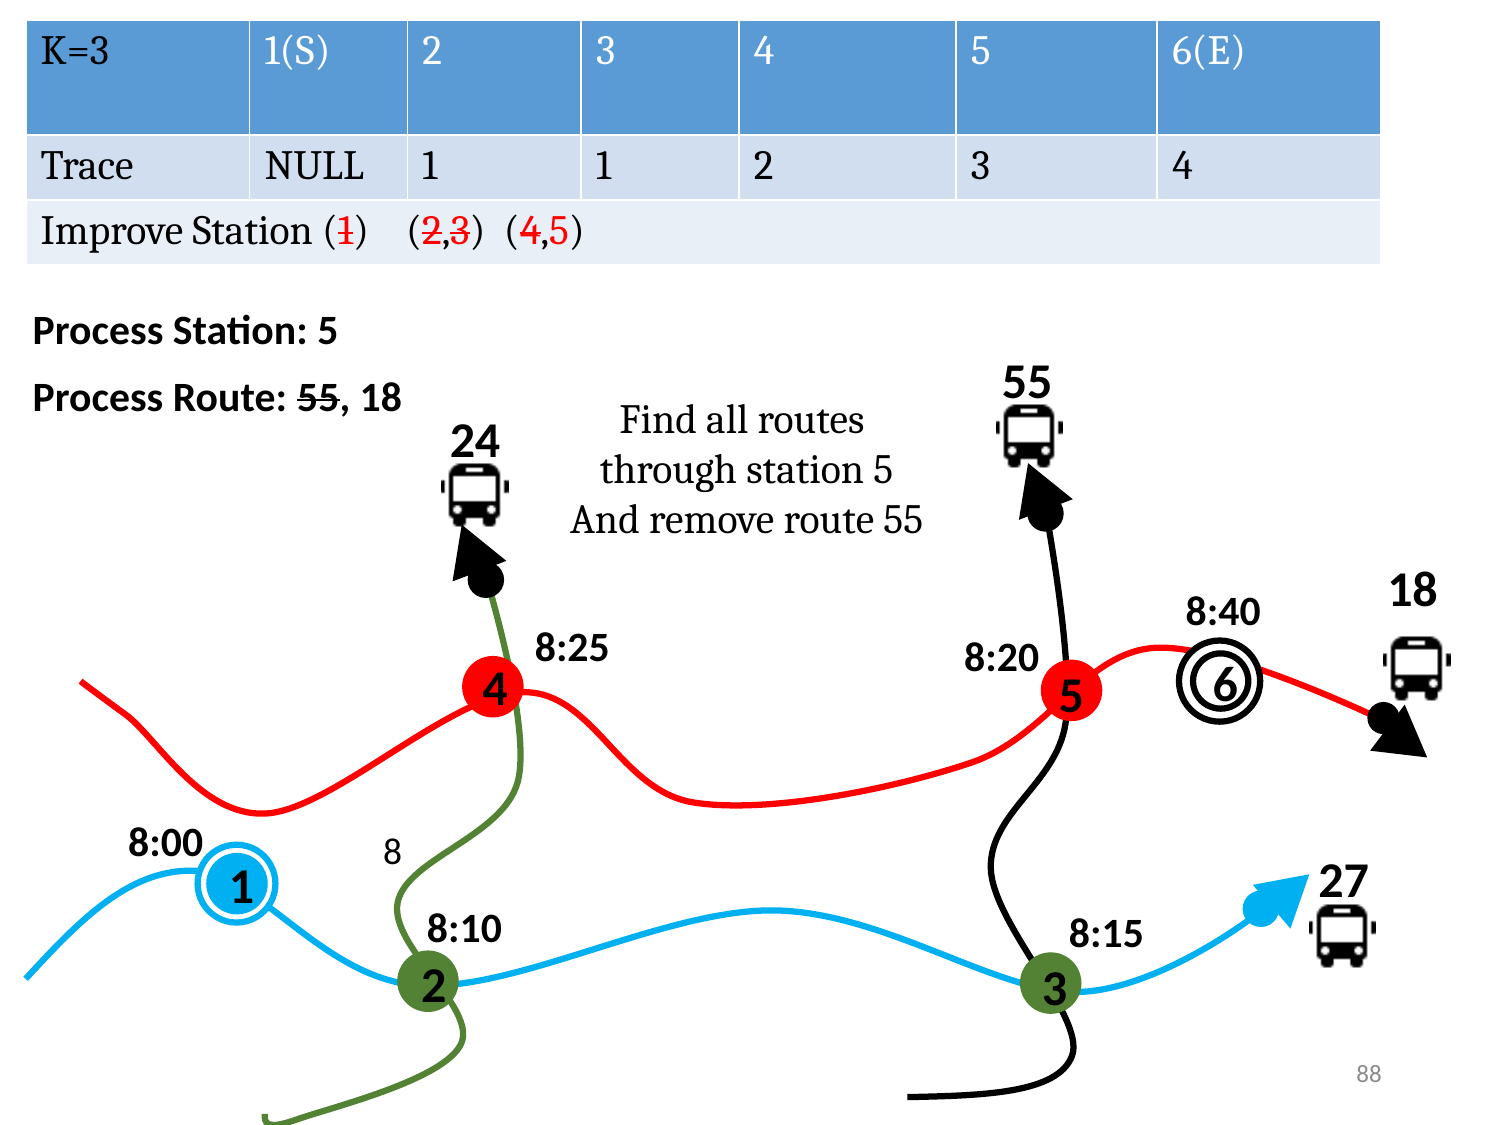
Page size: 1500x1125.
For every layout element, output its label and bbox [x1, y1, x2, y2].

text_box [435, 399, 516, 475]
table_header [740, 21, 955, 134]
table_header [1158, 21, 1380, 134]
table_header [408, 21, 580, 134]
text_box [555, 384, 938, 550]
picture [1309, 903, 1376, 970]
table_cell [740, 136, 955, 199]
text_box [987, 340, 1068, 416]
text_box [18, 295, 354, 361]
table_header [27, 21, 249, 134]
table_cell [957, 136, 1156, 199]
text_box [24, 470, 1428, 1125]
picture [1383, 635, 1451, 703]
table_header [582, 21, 738, 134]
slide_number [1059, 1042, 1397, 1103]
table_cell [27, 136, 249, 199]
picture [996, 403, 1063, 470]
table_header [250, 21, 407, 134]
table_header [957, 21, 1156, 134]
table_cell [1158, 136, 1380, 199]
text_box [17, 362, 418, 428]
table_cell [408, 136, 580, 199]
table_cell [27, 201, 1380, 264]
table_cell [250, 136, 407, 199]
table_cell [582, 136, 738, 199]
picture [441, 462, 509, 529]
text_box [1372, 549, 1453, 624]
